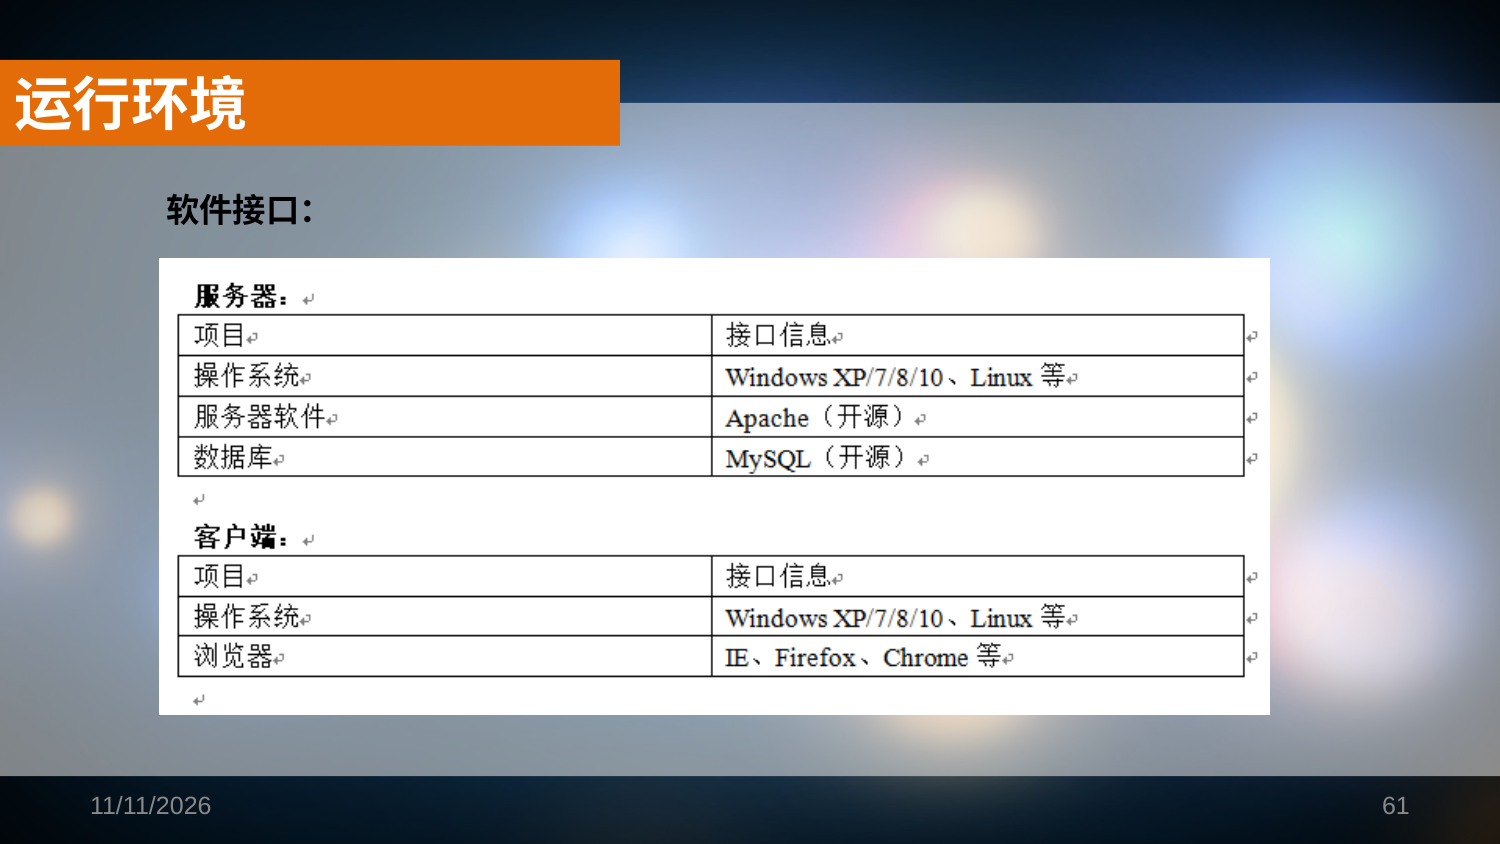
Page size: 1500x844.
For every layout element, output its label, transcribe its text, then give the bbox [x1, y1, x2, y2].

text_box 运行环境 [0, 59, 620, 145]
picture [159, 258, 1270, 715]
slide_number 61 [1074, 781, 1426, 828]
picture [0, 0, 1500, 102]
text_box 软件接口： [76, 161, 727, 237]
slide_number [74, 781, 426, 828]
picture [0, 777, 1500, 844]
text_box [0, 102, 1500, 777]
